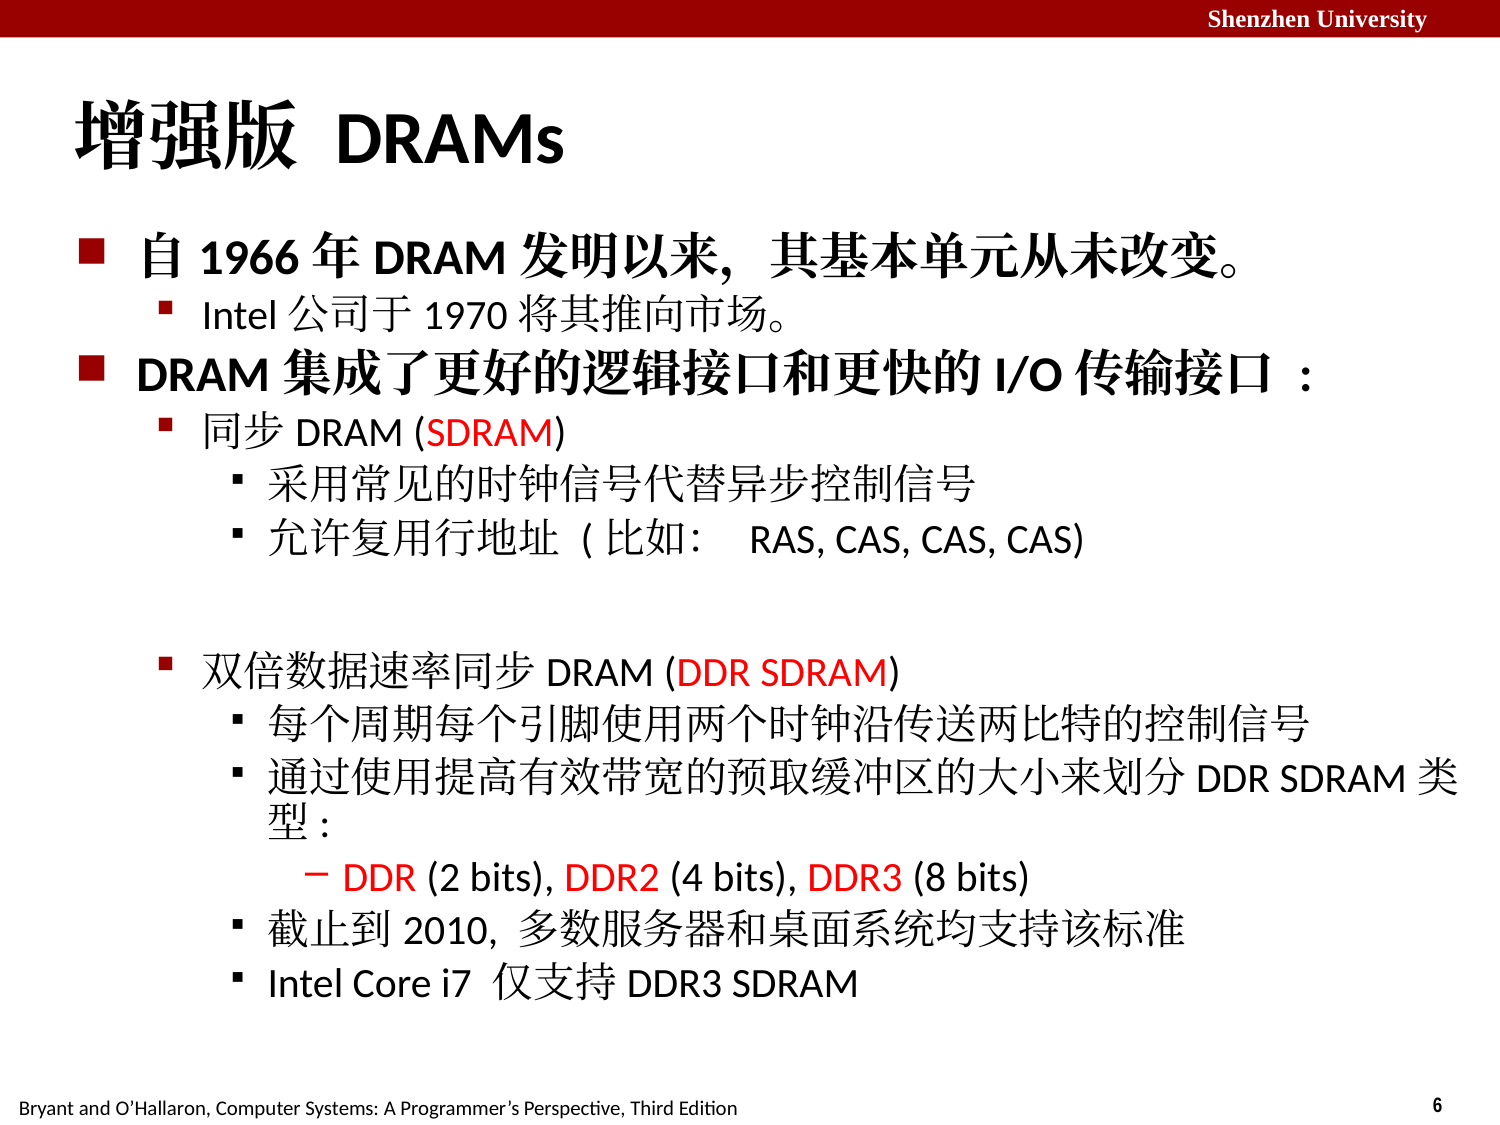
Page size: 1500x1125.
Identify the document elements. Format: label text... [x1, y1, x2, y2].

list 自1966年DRAM发明以来，其基本单元从未改变。 Intel公司于1970将其推向市场。 DRAM集成了更好的逻辑接口和更快的I/O传输接口 : 同步DRAM (SDRAM) 采用常见的时钟信号代替异步控制信号 允许复用行地址 (比如： RAS, CAS, CAS, CAS) 双倍数据速率同步DRAM (DDR SDRAM) 每个周期每个引脚使用两个时钟沿传送两比特的控制信号 通过使用提高有效带宽的预取缓冲区的大小来划分DDR SDRAM类型: DDR (2 bits), DDR2 (4 bits), DDR3 (8 bits) 截止到2010, 多数服务器和桌面系统均支持该标准 Intel Core i7 仅支持DDR3 SDRAM [65, 223, 1475, 1063]
title 增强版 DRAMs [58, 71, 1304, 197]
